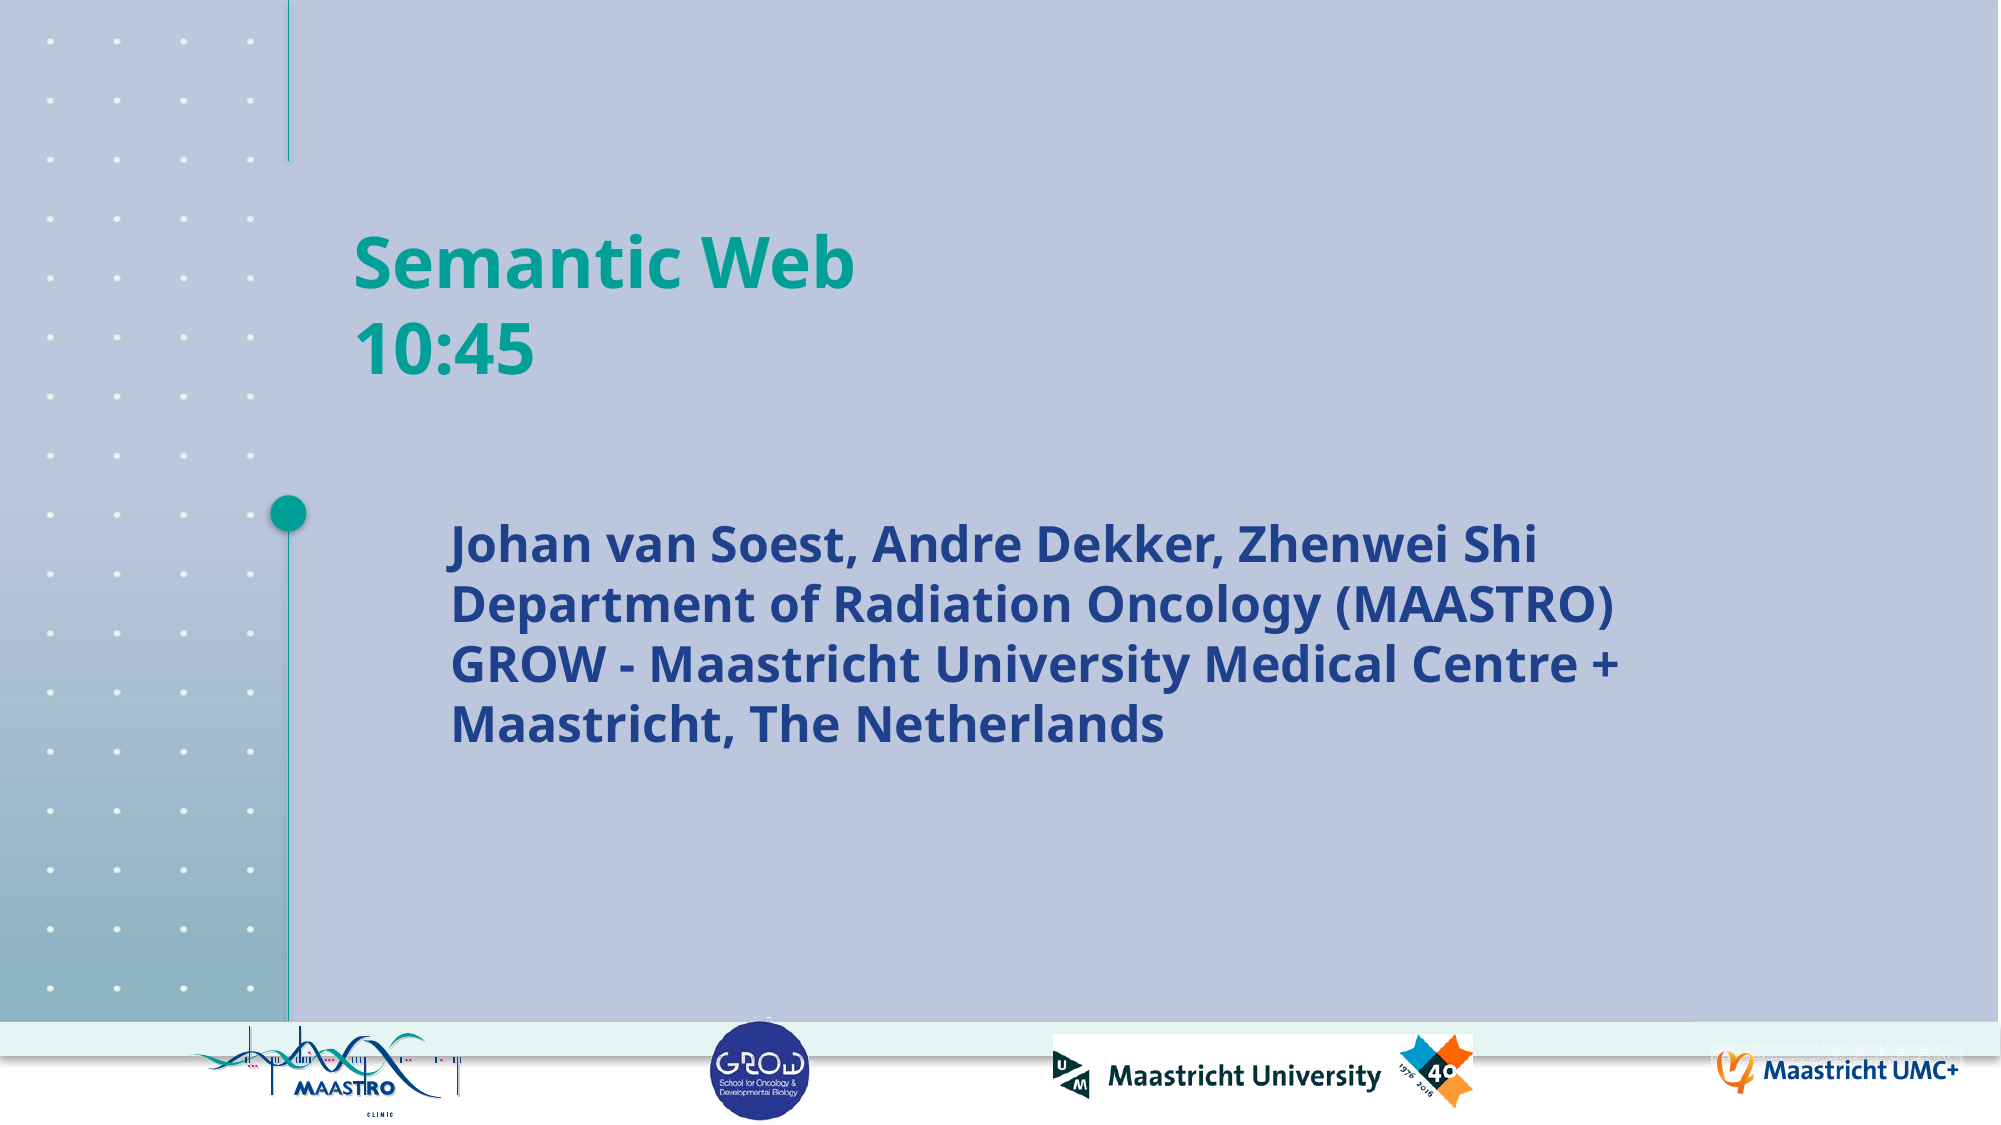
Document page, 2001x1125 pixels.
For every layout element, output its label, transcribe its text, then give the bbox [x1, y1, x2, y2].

picture [0, 0, 1998, 1125]
picture [322, 1056, 339, 1070]
list Johan van Soest, Andre Dekker, Zhenwei Shi Department of Radiation Oncology (MAASTRO) GROW - Maastricht University Medical Centre + Maastricht, The Netherlands [450, 512, 1841, 983]
picture [212, 1056, 234, 1062]
title Semantic Web 10:45 [338, 209, 1789, 397]
picture [302, 1056, 314, 1065]
picture [266, 1056, 284, 1064]
